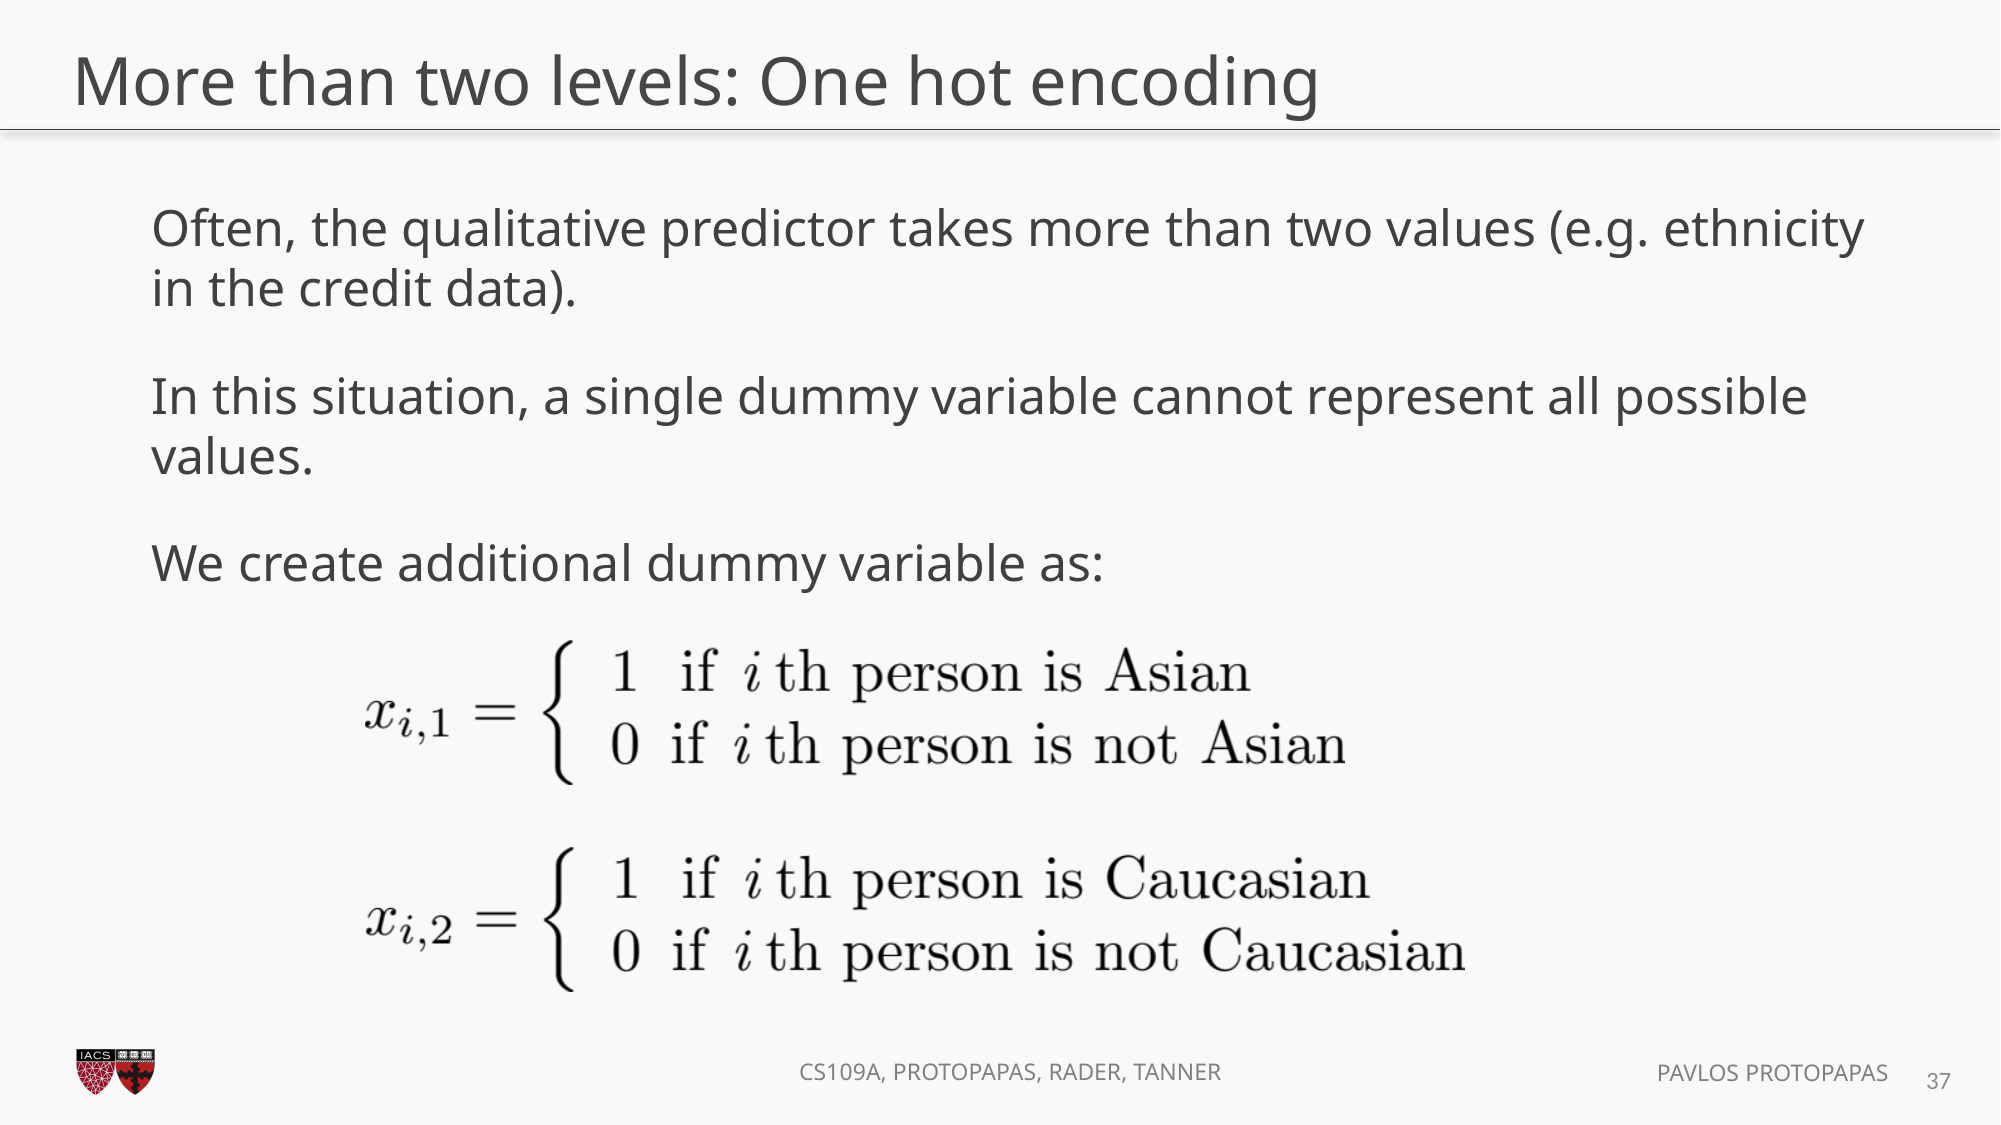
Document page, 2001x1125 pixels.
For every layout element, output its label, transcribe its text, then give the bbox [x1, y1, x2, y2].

list Often, the qualitative predictor takes more than two values (e.g. ethnicity in the credit data). In this situation, a single dummy variable cannot represent all possible values. We create additional dummy variable as: [136, 189, 1885, 536]
title More than two levels: One hot encoding [57, 31, 1943, 158]
picture [364, 639, 1346, 785]
picture [364, 846, 1466, 993]
slide_number 37 [1500, 1050, 1967, 1110]
picture [75, 1049, 155, 1095]
